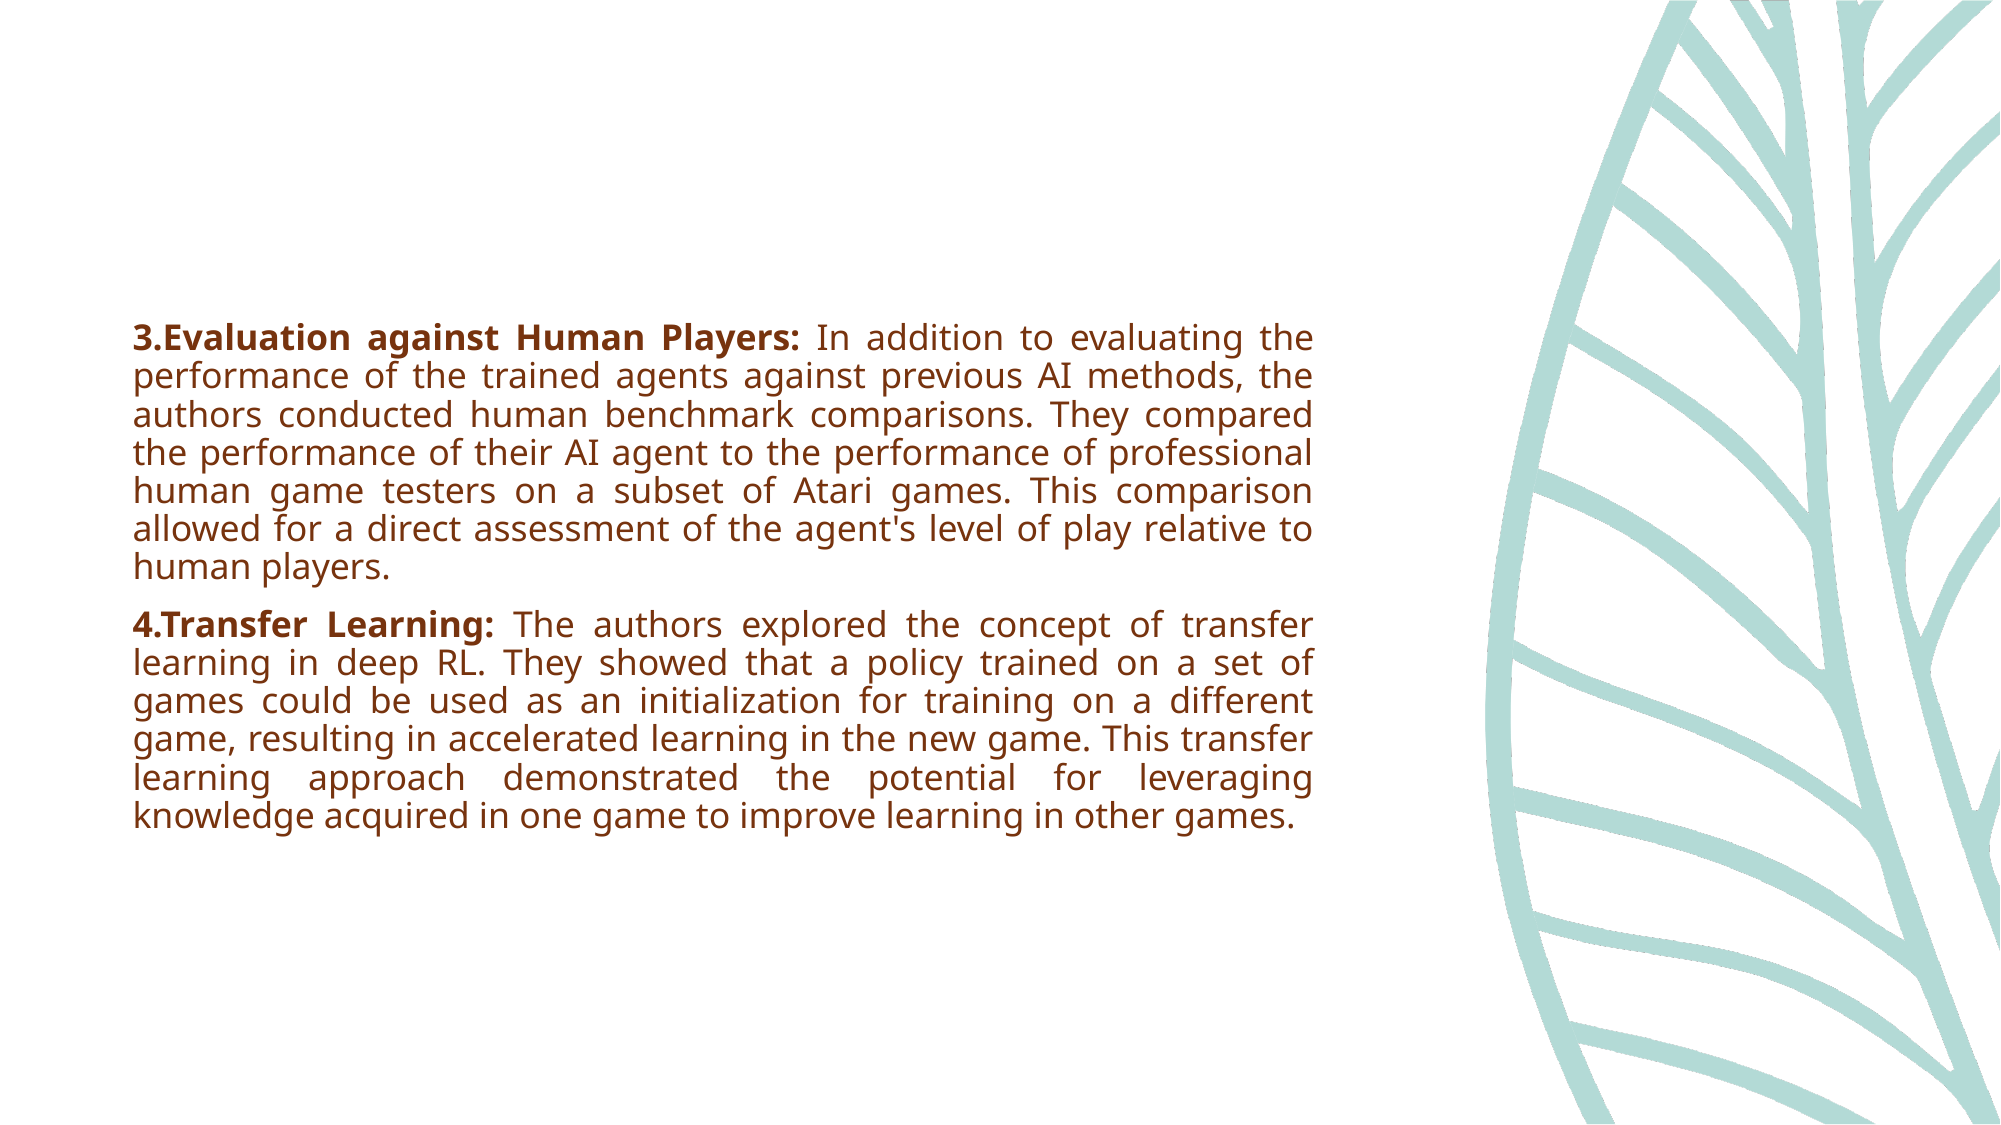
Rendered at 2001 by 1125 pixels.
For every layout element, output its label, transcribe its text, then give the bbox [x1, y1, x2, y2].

list 3.Evaluation against Human Players: In addition to evaluating the performance of the trained agents against previous AI methods, the authors conducted human benchmark comparisons. They compared the performance of their AI agent to the performance of professional human game testers on a subset of Atari games. This comparison allowed for a direct assessment of the agent's level of play relative to human players. 4.Transfer Learning: The authors explored the concept of transfer learning in deep RL. They showed that a policy trained on a set of games could be used as an initialization for training on a different game, resulting in accelerated learning in the new game. This transfer learning approach demonstrated the potential for leveraging knowledge acquired in one game to improve learning in other games. [124, 311, 1323, 933]
picture [1485, 0, 2000, 1125]
